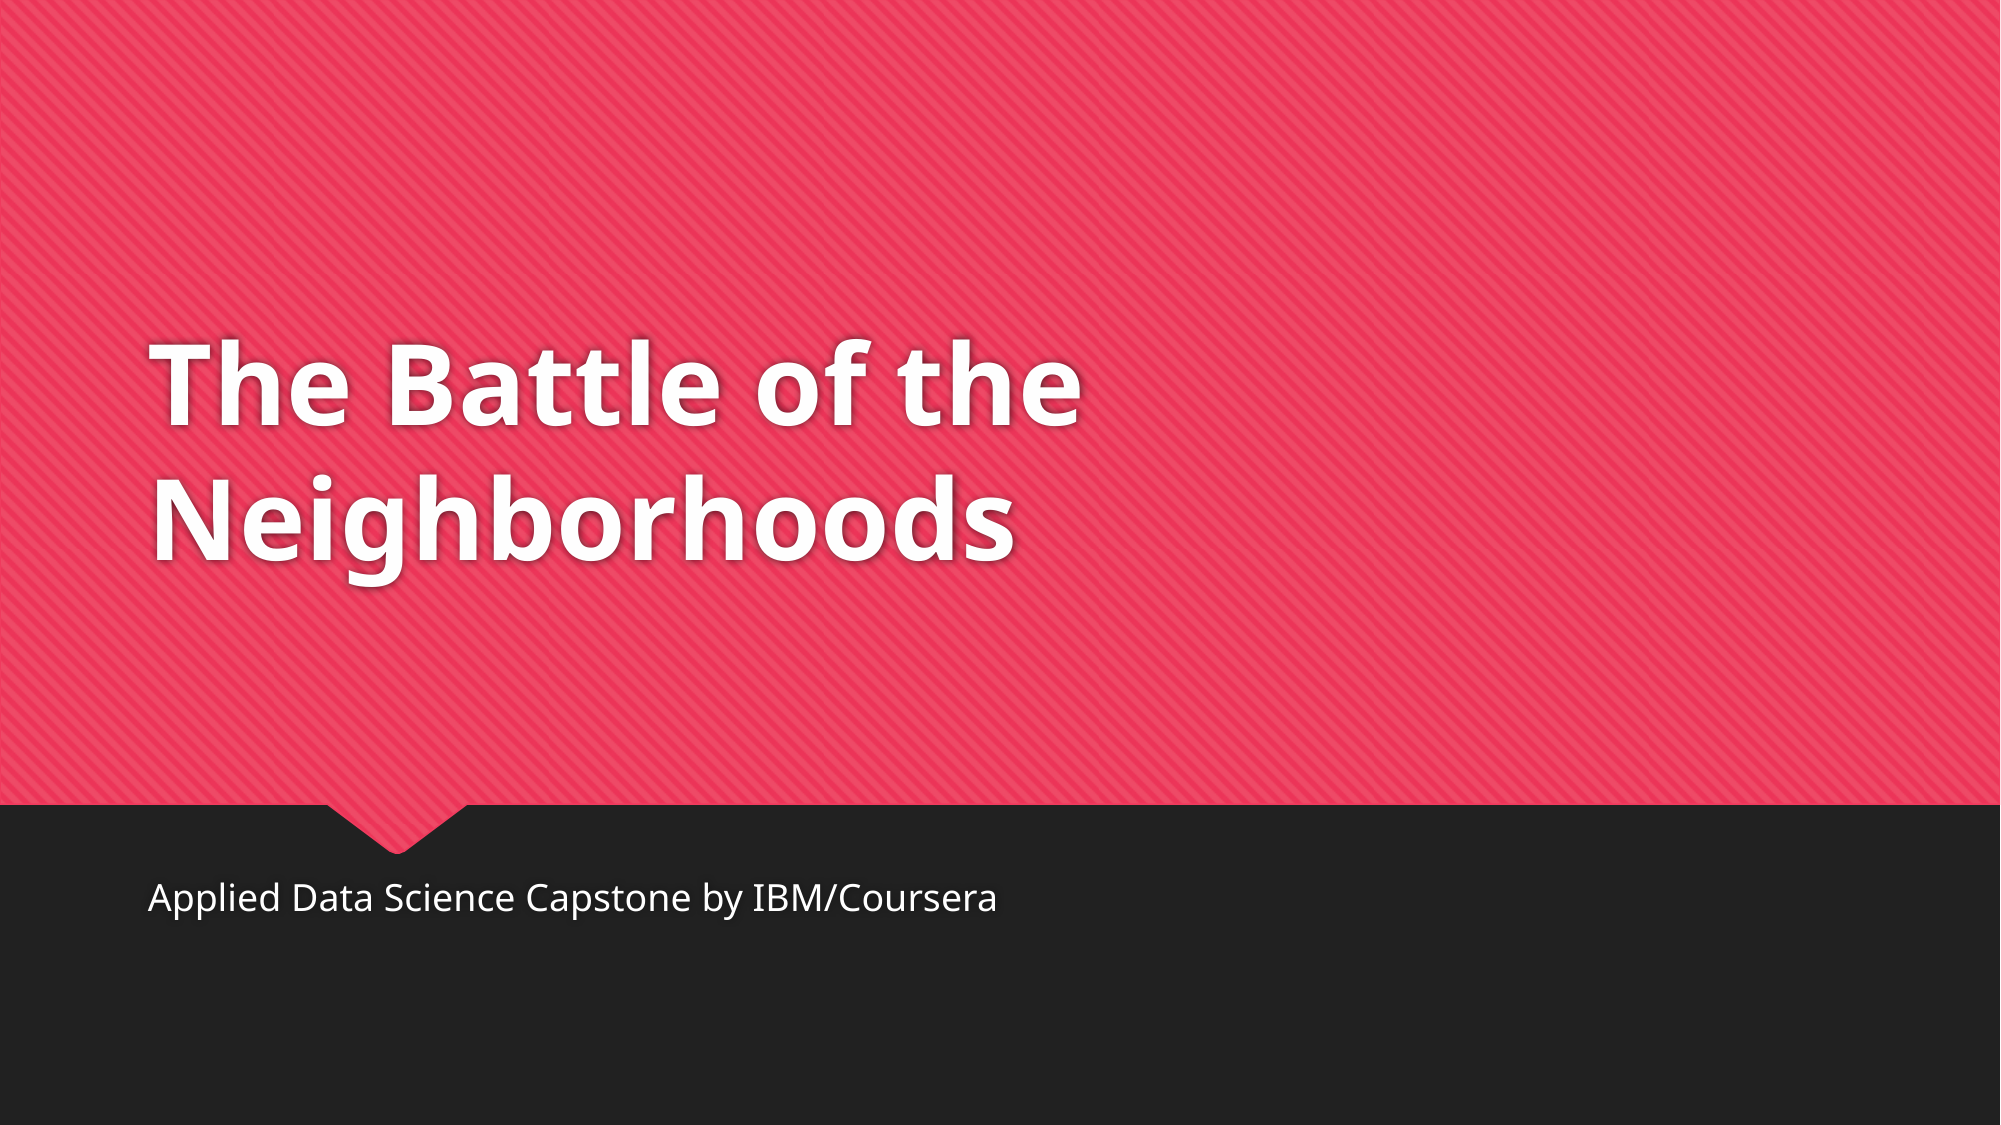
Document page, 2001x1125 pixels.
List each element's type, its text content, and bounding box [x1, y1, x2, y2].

subtitle Applied Data Science Capstone by IBM/Coursera [132, 866, 1868, 938]
title The Battle of the Neighborhoods [132, 237, 1868, 726]
